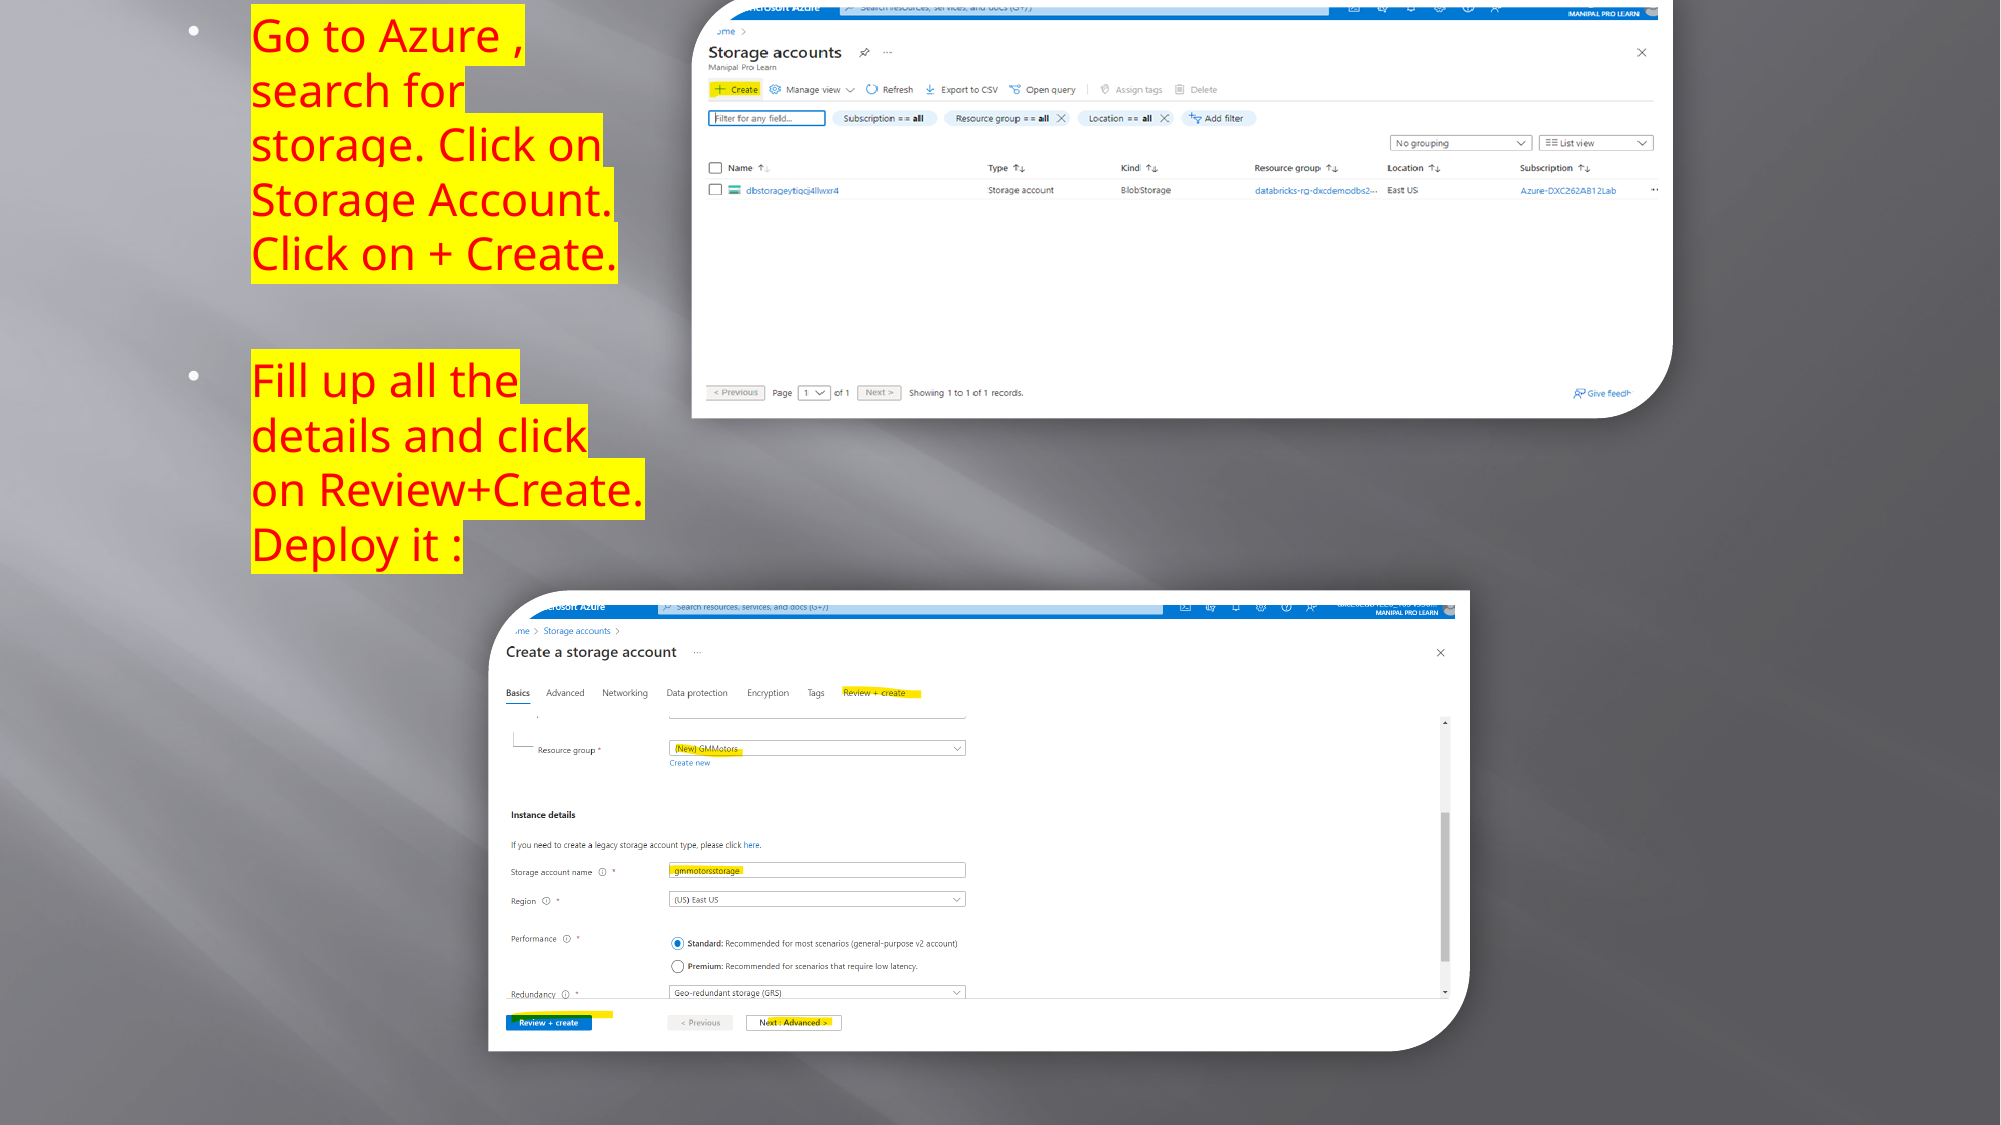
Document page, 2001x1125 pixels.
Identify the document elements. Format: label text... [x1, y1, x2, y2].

picture [698, 0, 1666, 412]
list Go to Azure , search for storage. Click on Storage Account. Click on + Create. Fill up all the details and click on Review+Create. Deploy it : [153, 0, 664, 619]
picture [495, 597, 1463, 1045]
